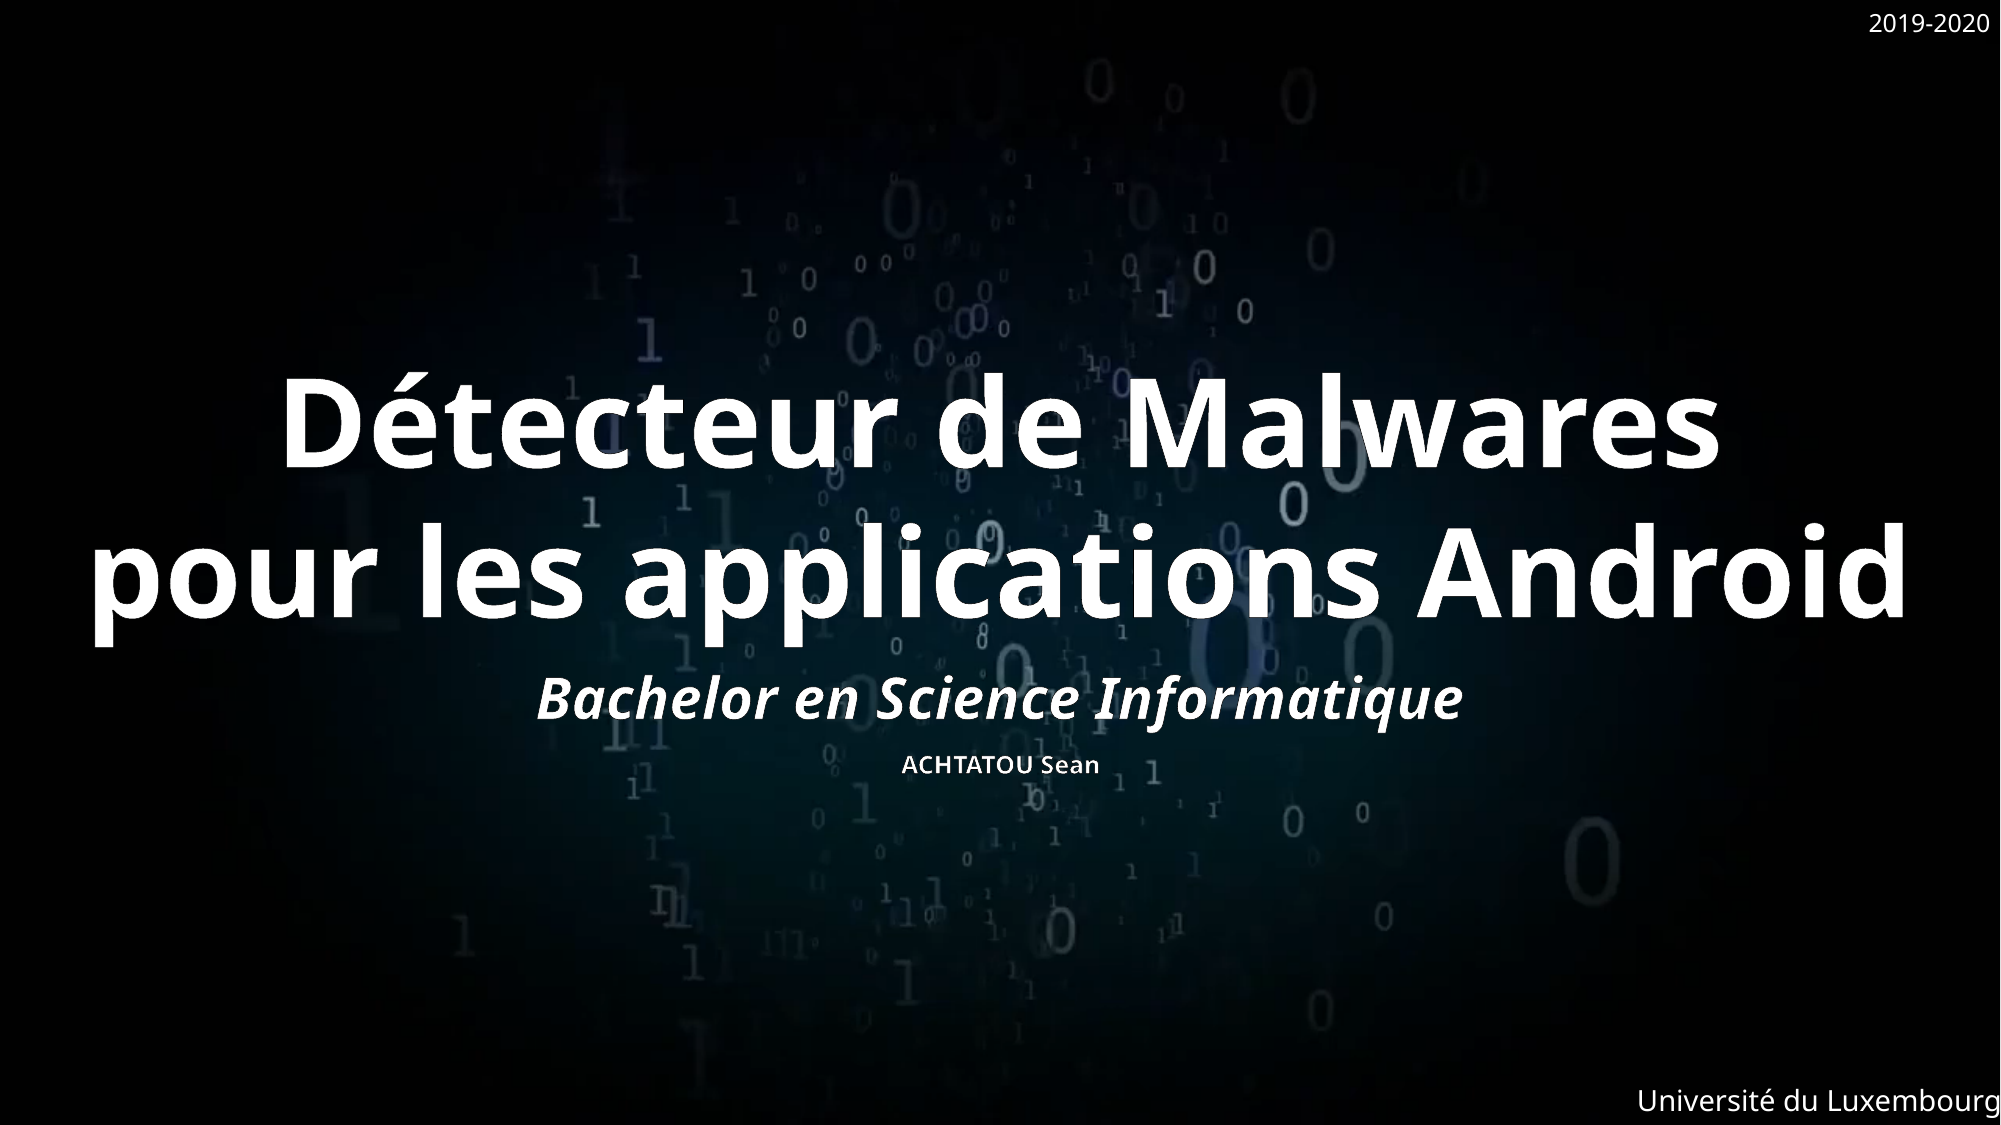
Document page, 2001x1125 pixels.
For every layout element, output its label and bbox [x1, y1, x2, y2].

text_box [0, 0, 2000, 1125]
